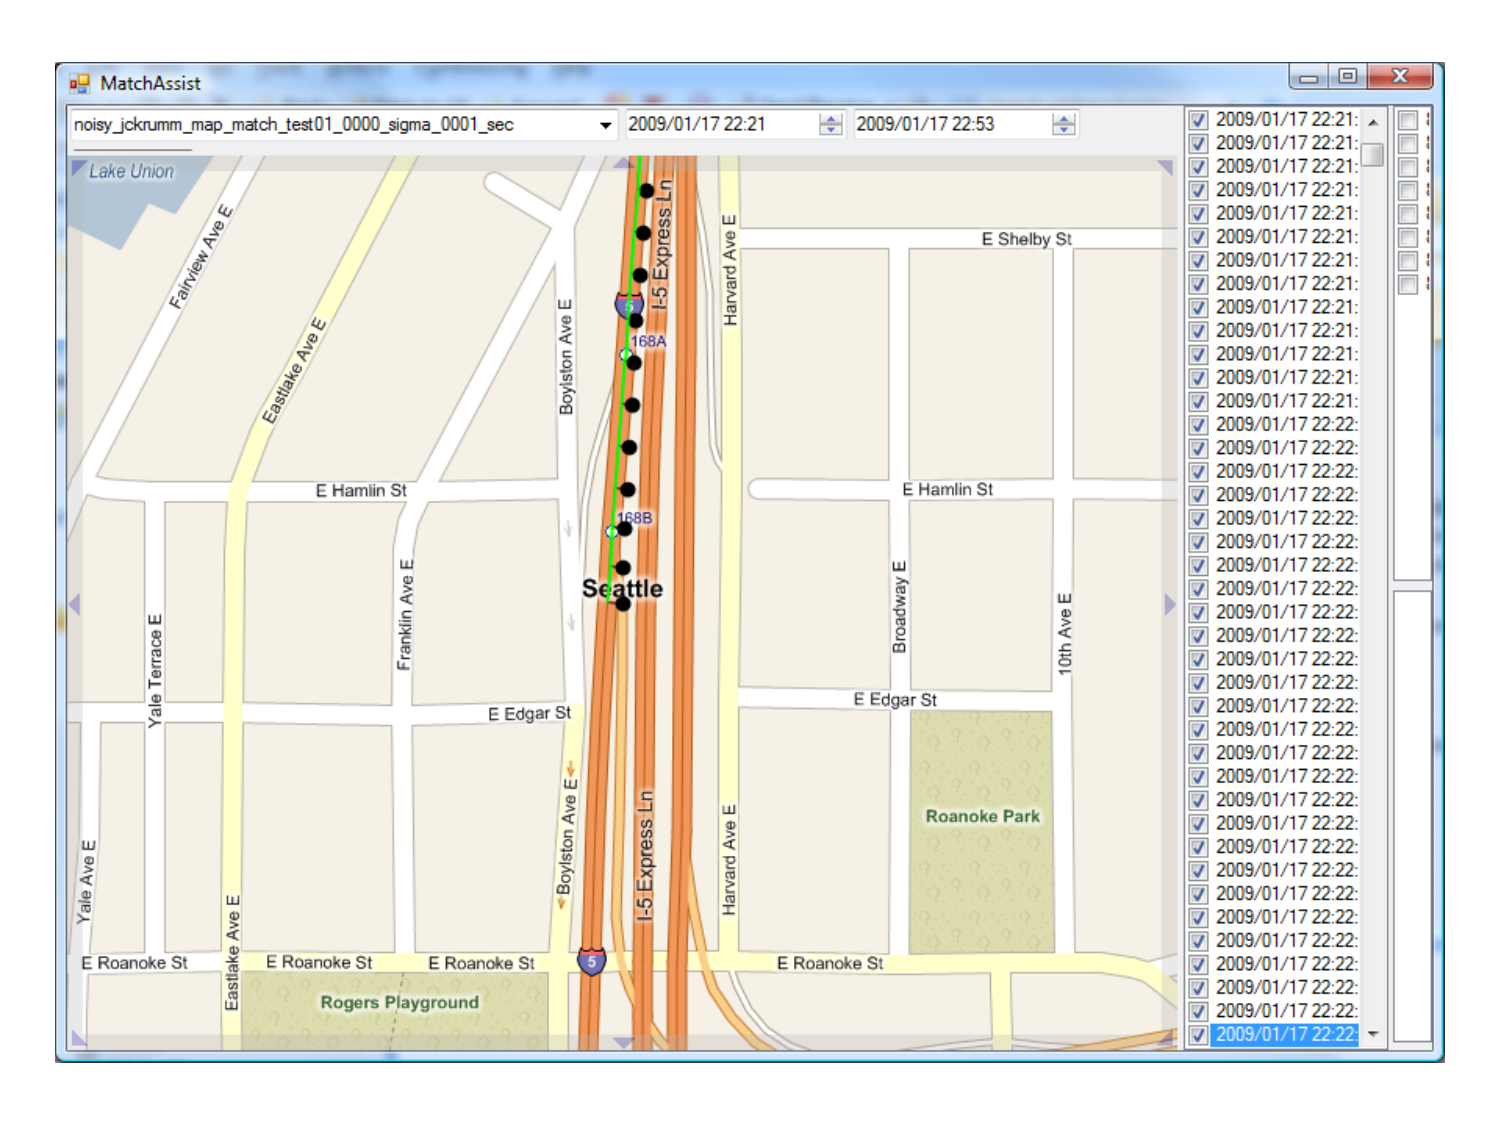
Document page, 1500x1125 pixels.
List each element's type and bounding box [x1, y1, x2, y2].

picture [55, 62, 1445, 1063]
